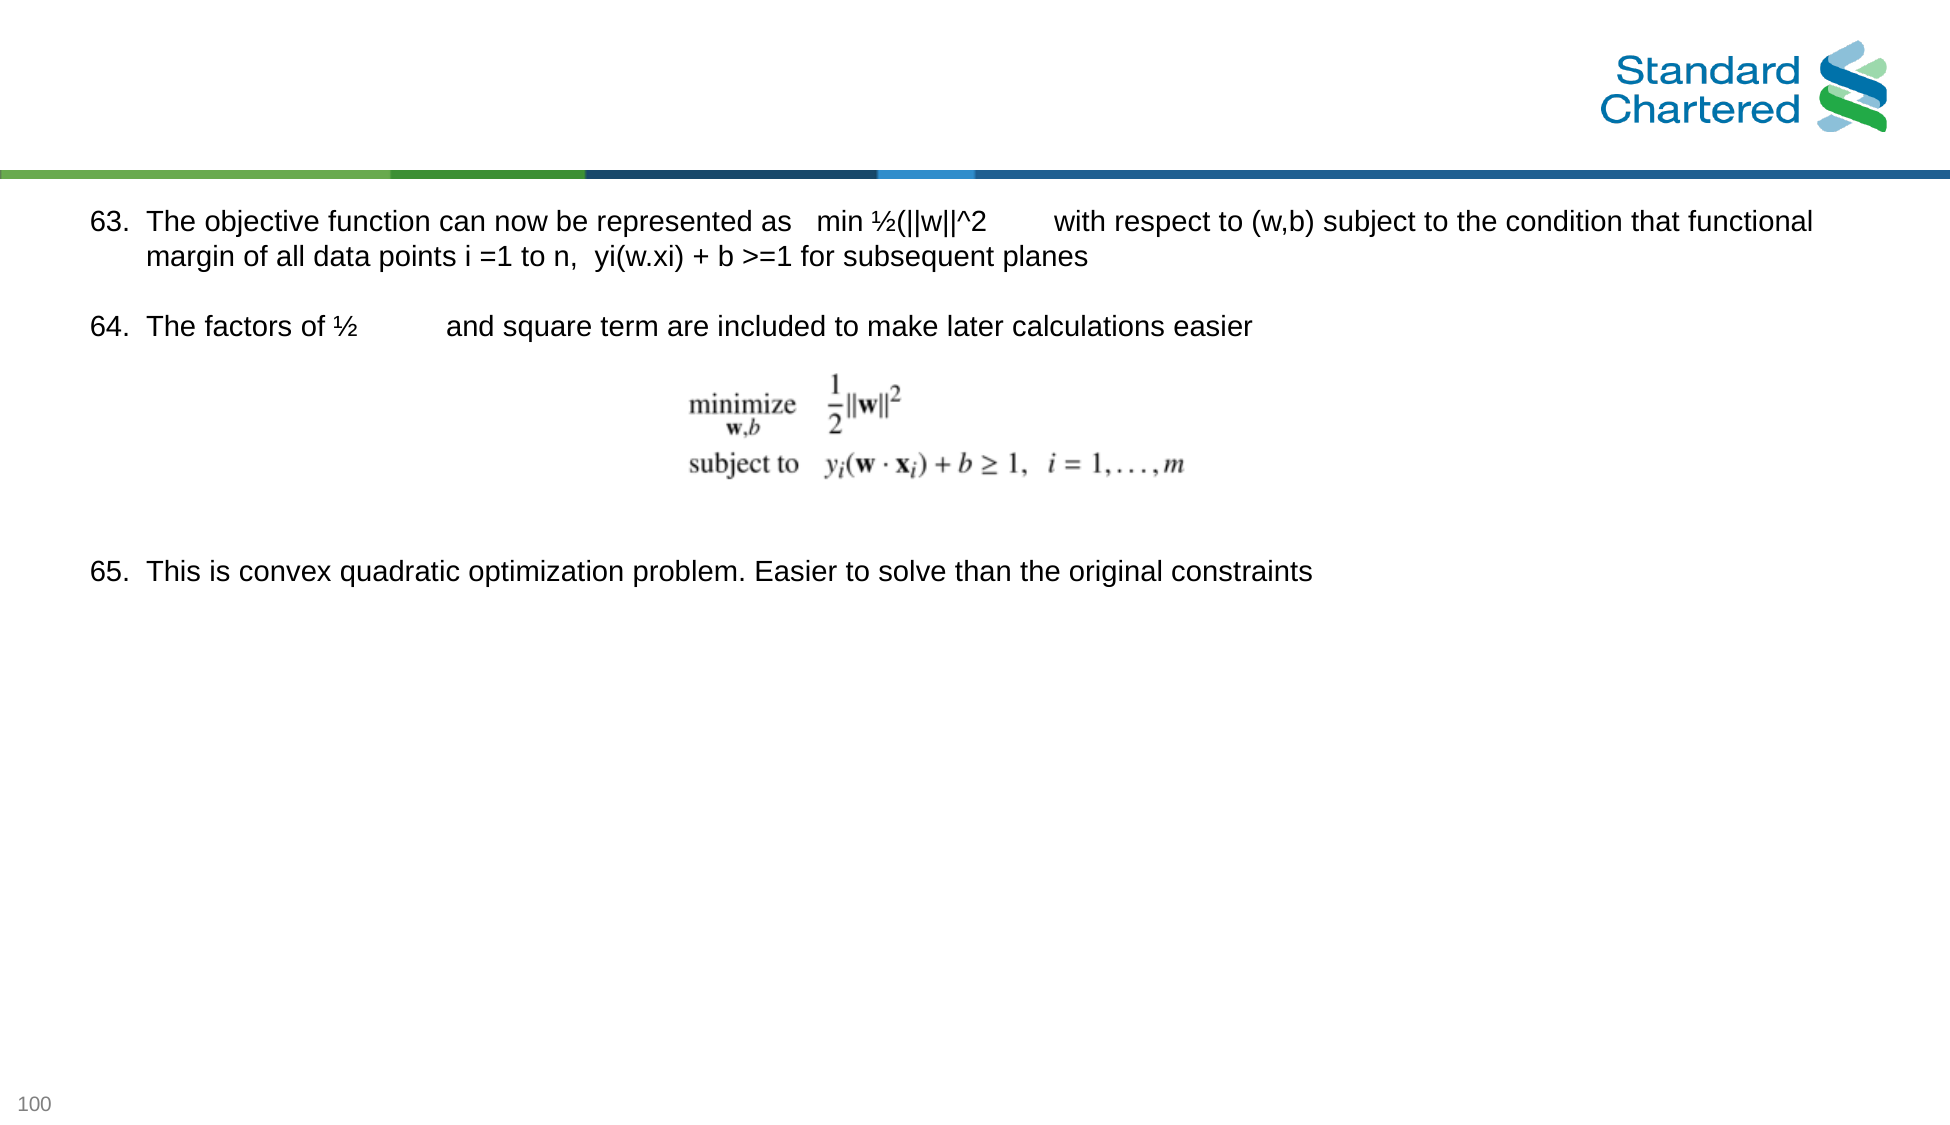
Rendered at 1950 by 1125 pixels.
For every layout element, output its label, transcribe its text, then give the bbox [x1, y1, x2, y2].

picture [674, 371, 1191, 484]
picture [1900, 170, 1950, 179]
text_box The objective function can now be represented as min ½(||w||^2 with respect to (w,b) subject to the condition that functional margin of all data points i =1 to n, yi(w.xi) + b >=1 for subsequent planes The factors of ½ and square term are included to make later calculations easier This is convex quadratic optimization problem. Easier to solve than the original constraints [75, 149, 1900, 700]
picture [0, 170, 75, 179]
